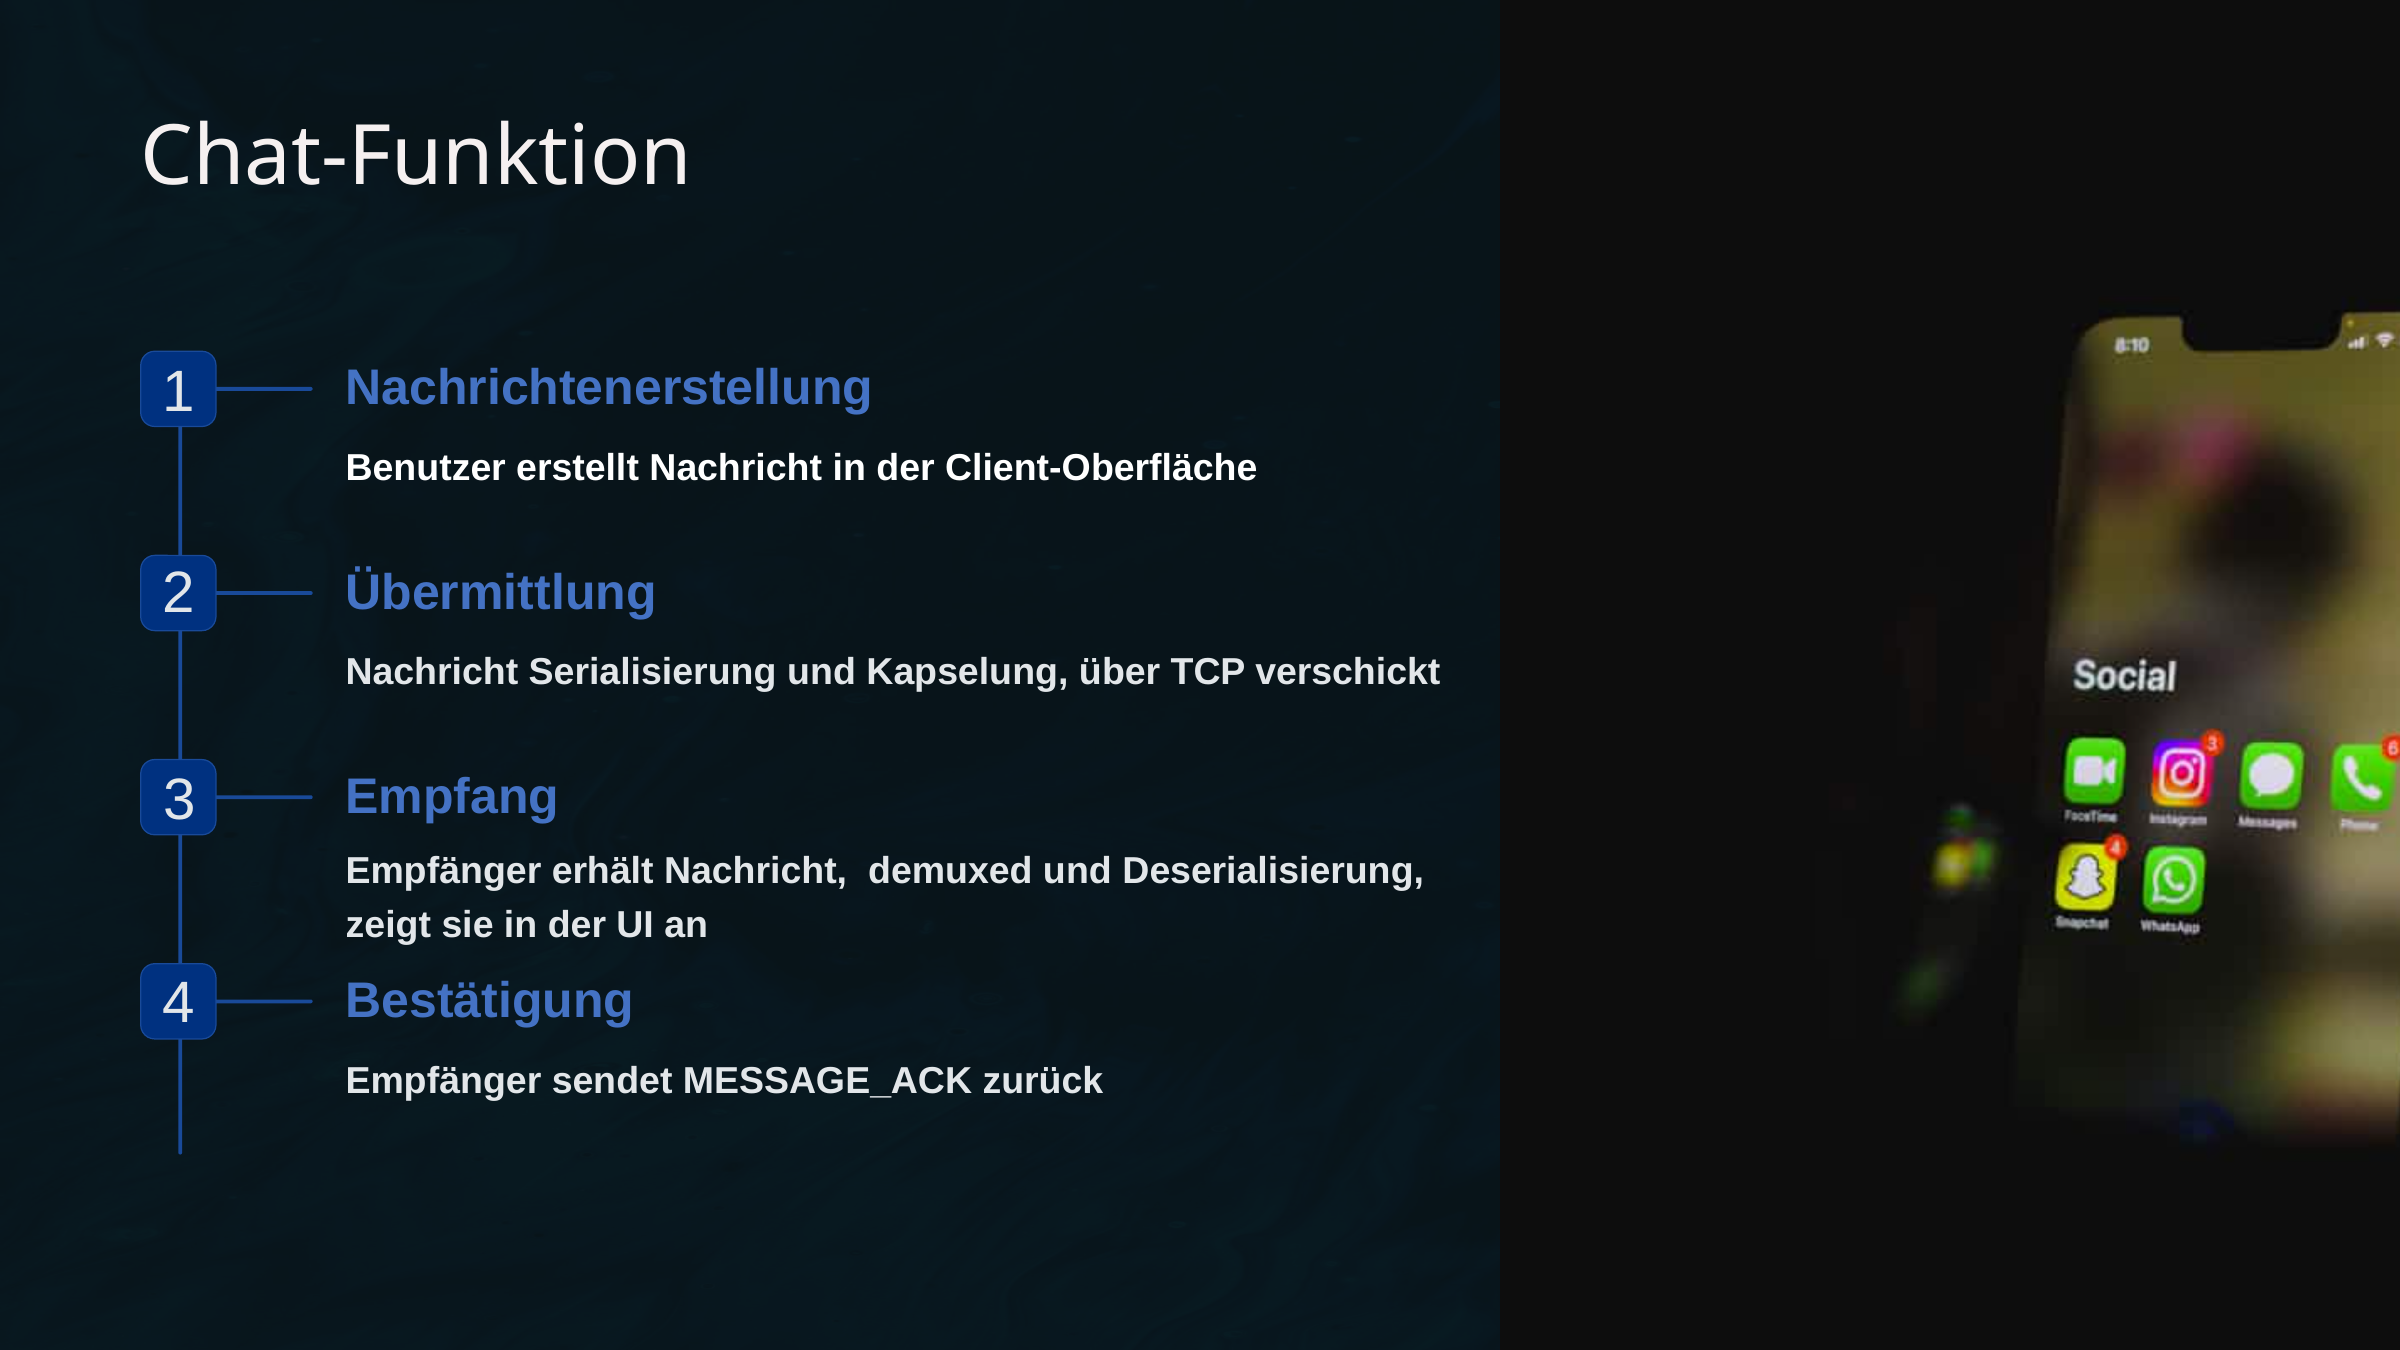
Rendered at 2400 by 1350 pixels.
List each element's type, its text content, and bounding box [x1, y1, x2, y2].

text_box [216, 795, 313, 800]
text_box [178, 844, 183, 963]
text_box [216, 999, 313, 1004]
text_box Empfänger erhält Nachricht, demuxed und Deserialisierung, zeigt sie in der UI an [345, 838, 1360, 892]
text_box [178, 1047, 183, 1155]
text_box Nachrichtenerstellung [345, 362, 795, 415]
text_box [216, 591, 313, 595]
text_box Chat-Funktion [140, 96, 977, 202]
text_box [140, 963, 216, 1039]
text_box Benutzer erstellt Nachricht in der Client-Oberfläche [345, 435, 1360, 489]
text_box 1 [153, 372, 204, 436]
text_box 2 [153, 574, 204, 637]
text_box Nachricht Serialisierung und Kapselung, über TCP verschickt [345, 639, 1360, 693]
text_box Übermittlung [345, 566, 764, 620]
text_box 3 [155, 781, 206, 844]
text_box 4 [153, 984, 204, 1047]
text_box Empfänger sendet MESSAGE_ACK zurück [345, 1047, 1360, 1155]
text_box [178, 436, 183, 555]
text_box [178, 637, 183, 759]
text_box Bestätigung [345, 975, 764, 1028]
text_box [216, 386, 313, 391]
text_box [140, 351, 216, 427]
text_box [140, 759, 216, 835]
text_box Empfang [345, 771, 764, 824]
text_box [140, 555, 216, 631]
picture [1499, 0, 2400, 1350]
